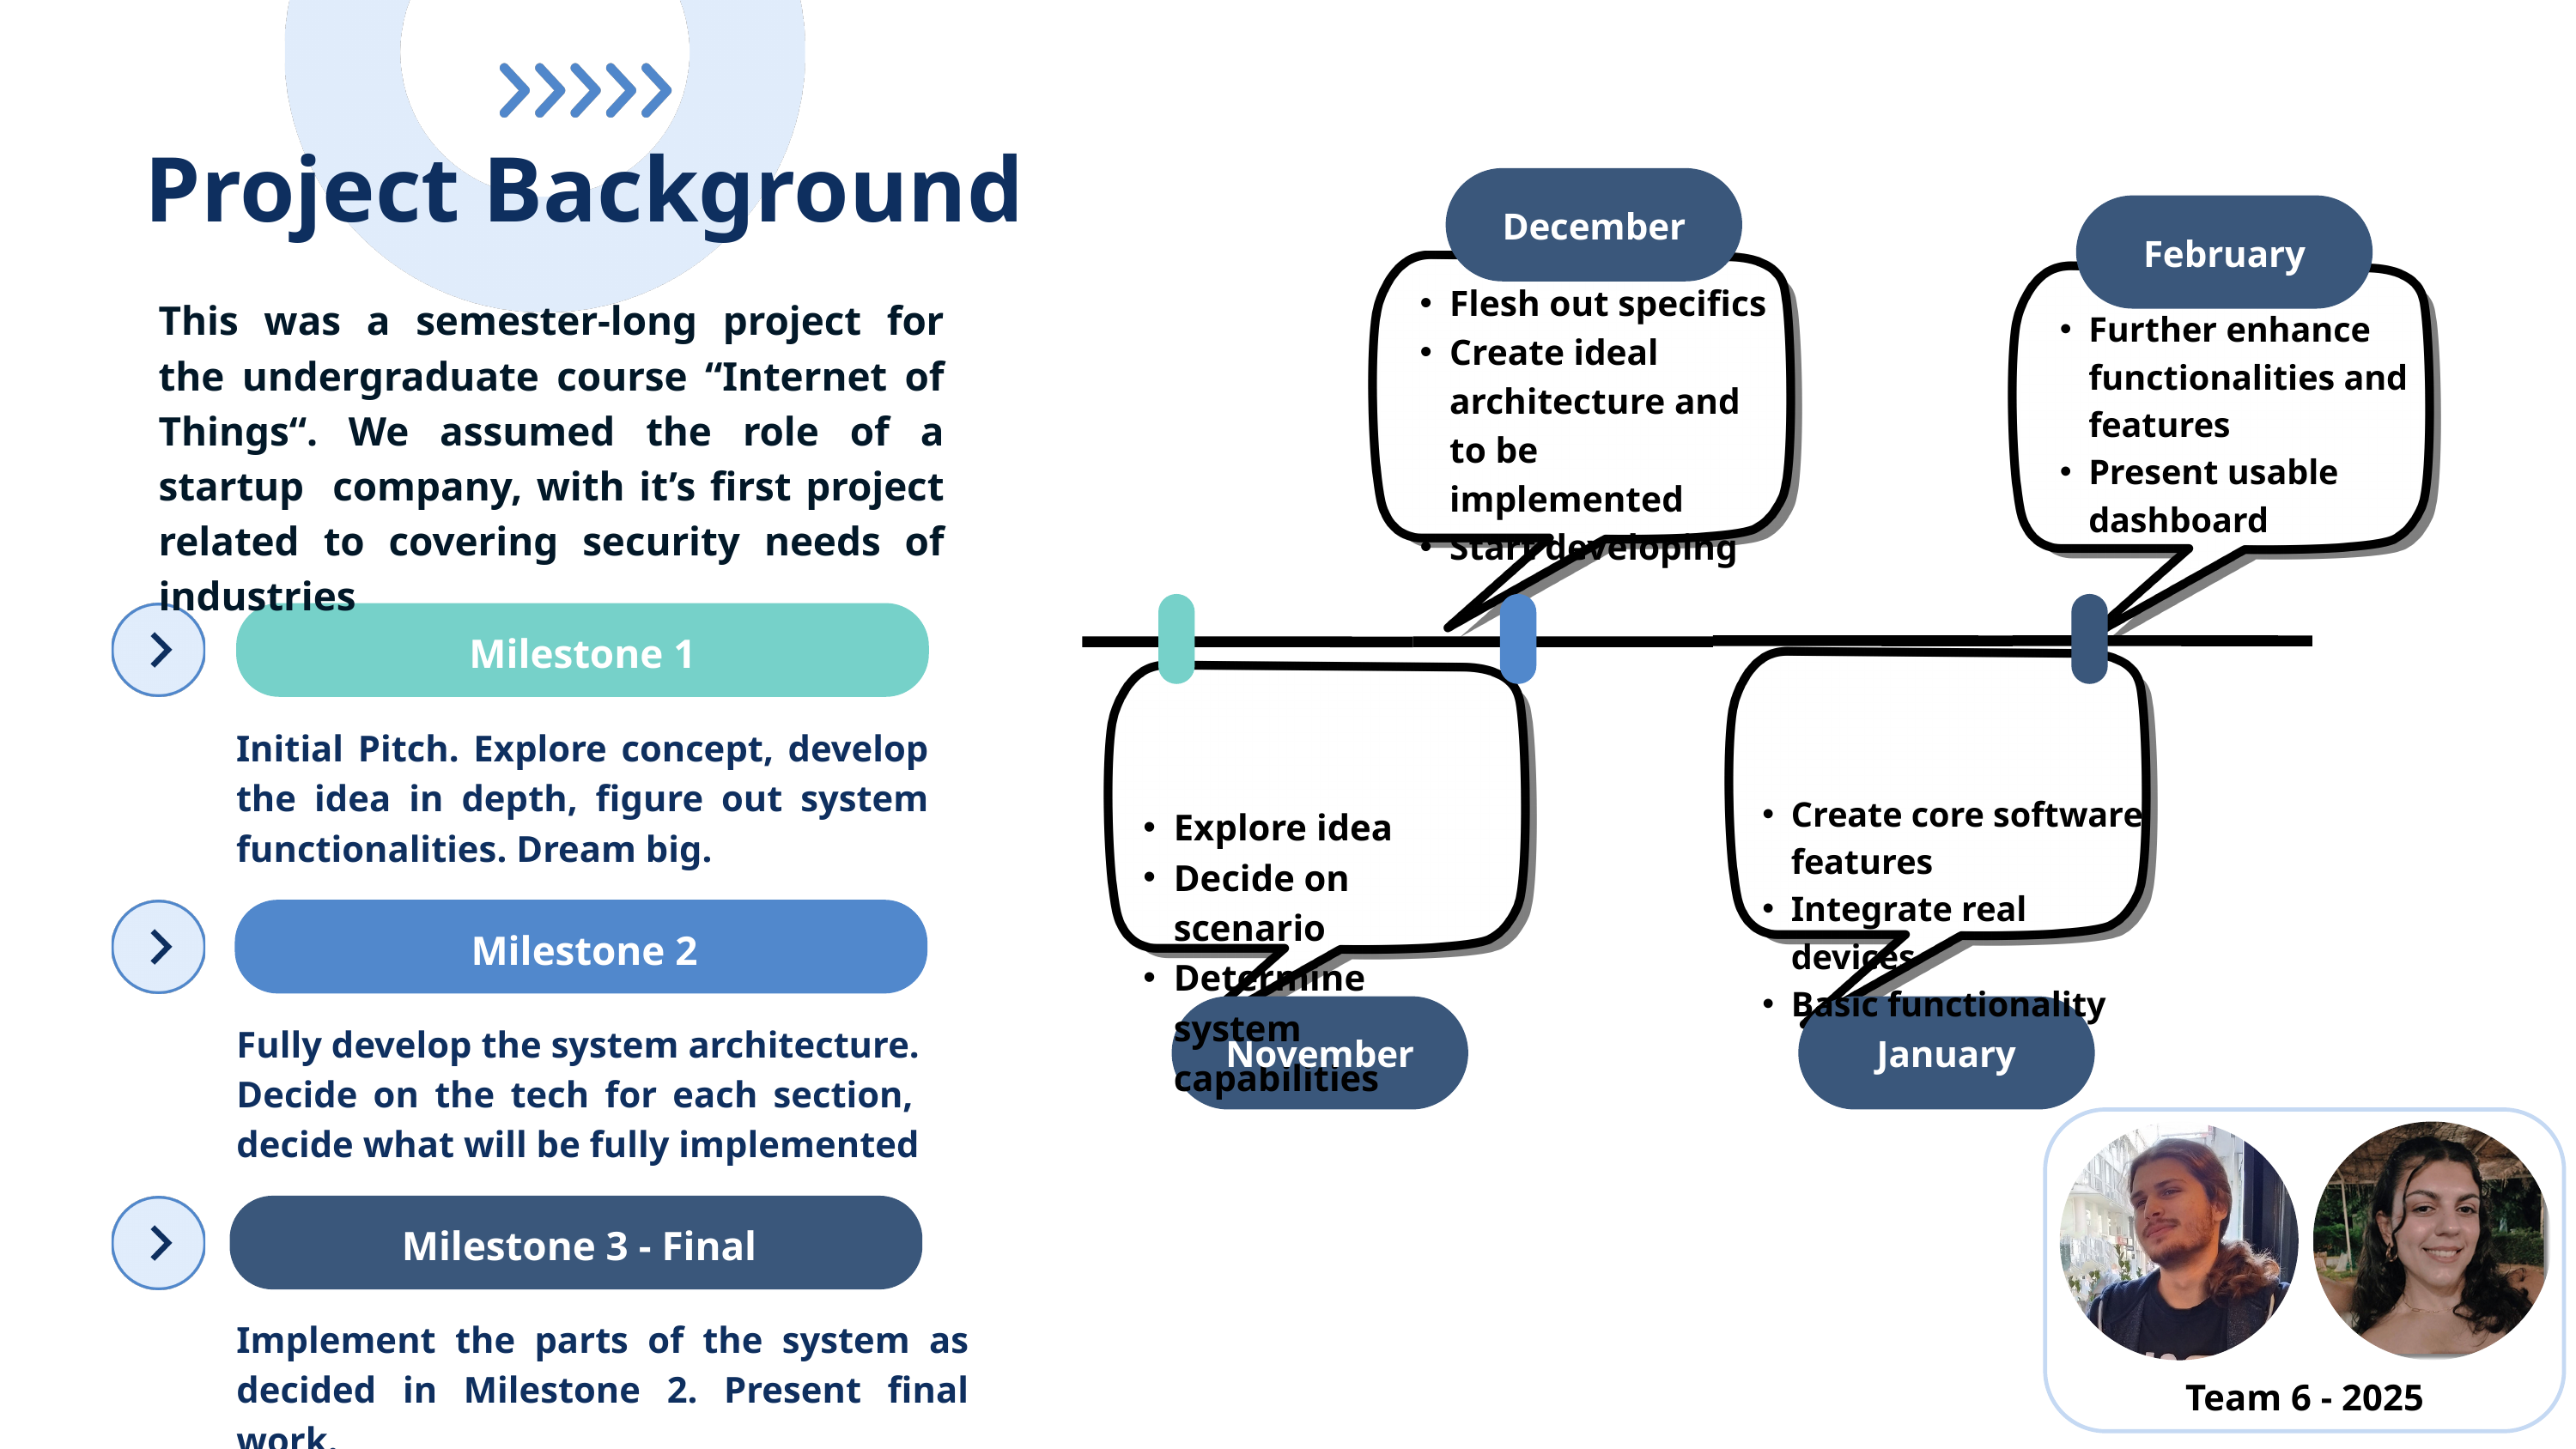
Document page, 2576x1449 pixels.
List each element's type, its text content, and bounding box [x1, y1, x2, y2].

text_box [2059, 1121, 2299, 1361]
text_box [234, 899, 928, 994]
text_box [1798, 996, 2095, 1110]
text_box Further enhance functionalities and features Present usable dashboard [2031, 301, 2418, 540]
text_box This was a semester-long project for the undergraduate course “Internet of Things“. We assumed the role of a startup company, with it’s first project related to covering security needs of industries [158, 288, 945, 619]
text_box [1721, 646, 2161, 1034]
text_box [1157, 593, 1195, 684]
text_box Fully develop the system architecture. Decide on the tech for each section, decide what will be fully implemented [236, 1015, 930, 1166]
text_box Flesh out specifics Create ideal architecture and to be implemented Start developing [1390, 274, 1768, 568]
text_box [111, 1196, 206, 1290]
text_box Initial Pitch. Explore concept, develop the idea in depth, figure out system functionalities. Dream big. [235, 718, 929, 870]
text_box [111, 603, 206, 697]
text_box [229, 1195, 923, 1290]
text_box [2071, 593, 2108, 684]
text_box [2044, 1109, 2565, 1432]
text_box [111, 900, 206, 994]
text_box [284, 240, 805, 288]
text_box Create core software features Integrate real devices Basic functionality [1733, 785, 2160, 1024]
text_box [1171, 996, 1469, 1110]
text_box [2004, 261, 2445, 649]
text_box [1364, 251, 1806, 638]
text_box Project Background [144, 125, 1083, 240]
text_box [1445, 167, 1743, 282]
text_box [284, 0, 805, 125]
text_box [1100, 660, 1540, 1048]
text_box Explore idea Decide on scenario Determine system capabilities [1113, 797, 1500, 1099]
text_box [235, 603, 929, 697]
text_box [2075, 195, 2373, 309]
text_box [499, 63, 672, 118]
text_box Implement the parts of the system as decided in Milestone 2. Present final work. [236, 1310, 969, 1449]
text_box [1499, 593, 1537, 684]
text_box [2312, 1121, 2552, 1361]
